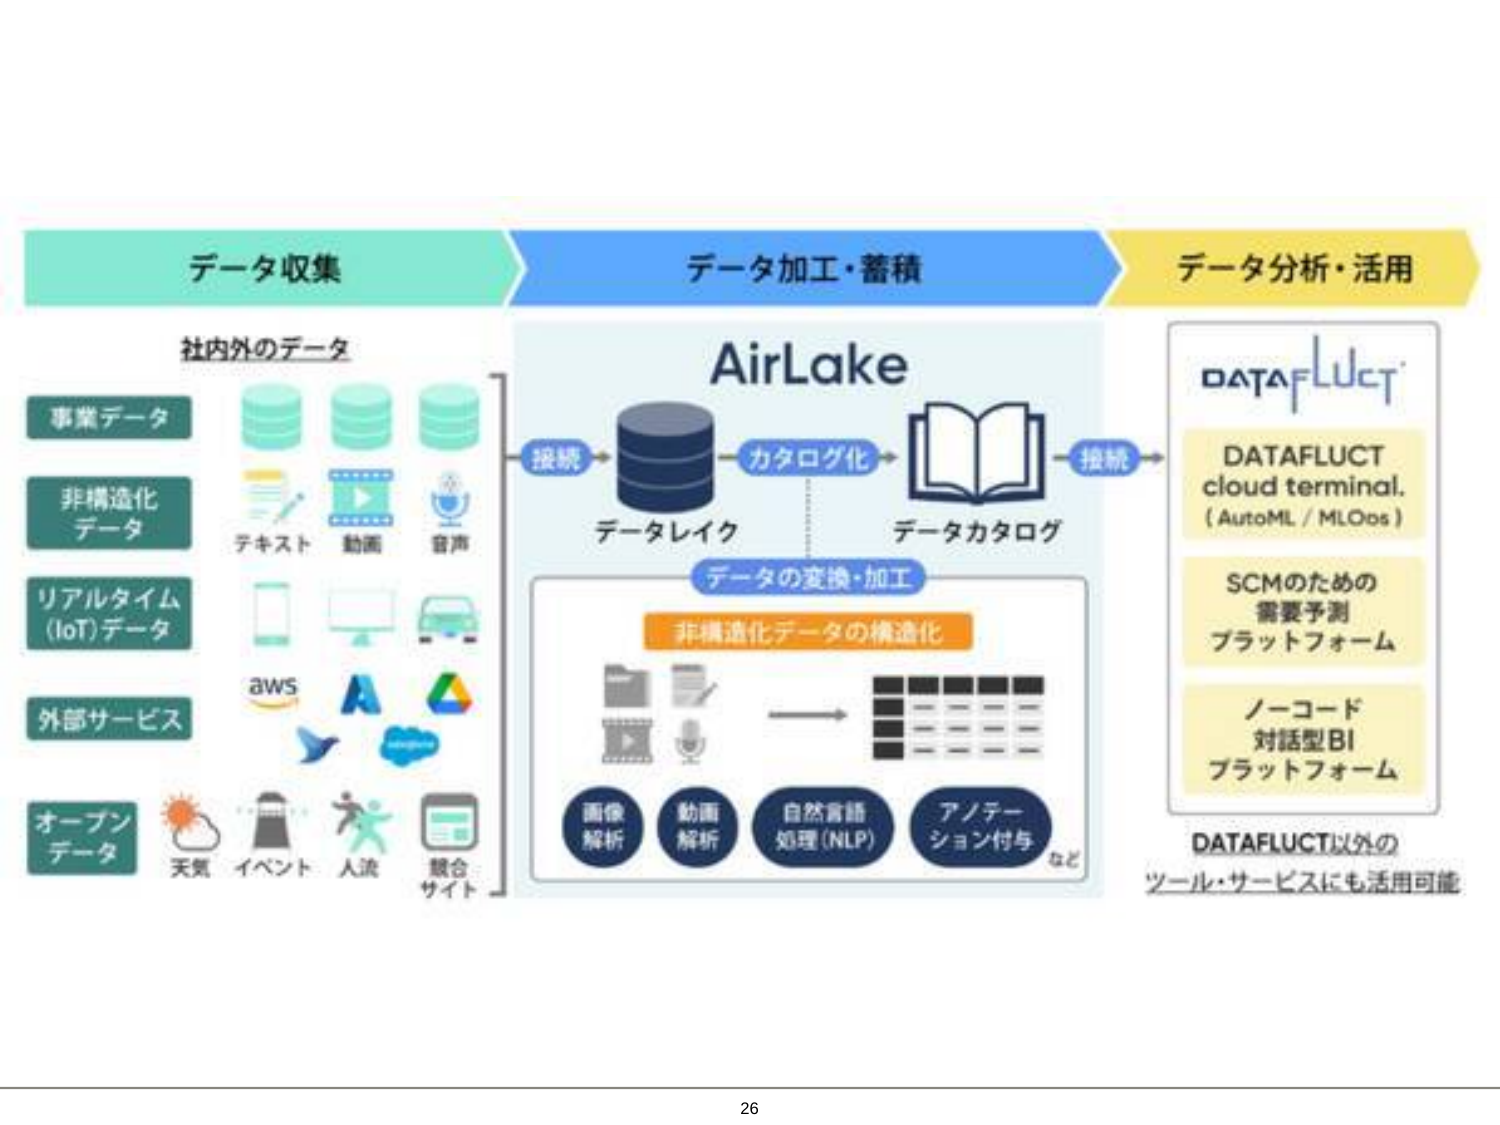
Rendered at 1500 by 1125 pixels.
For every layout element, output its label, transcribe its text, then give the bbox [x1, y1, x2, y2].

slide_number 25 [705, 1091, 794, 1125]
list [0, 196, 1500, 929]
